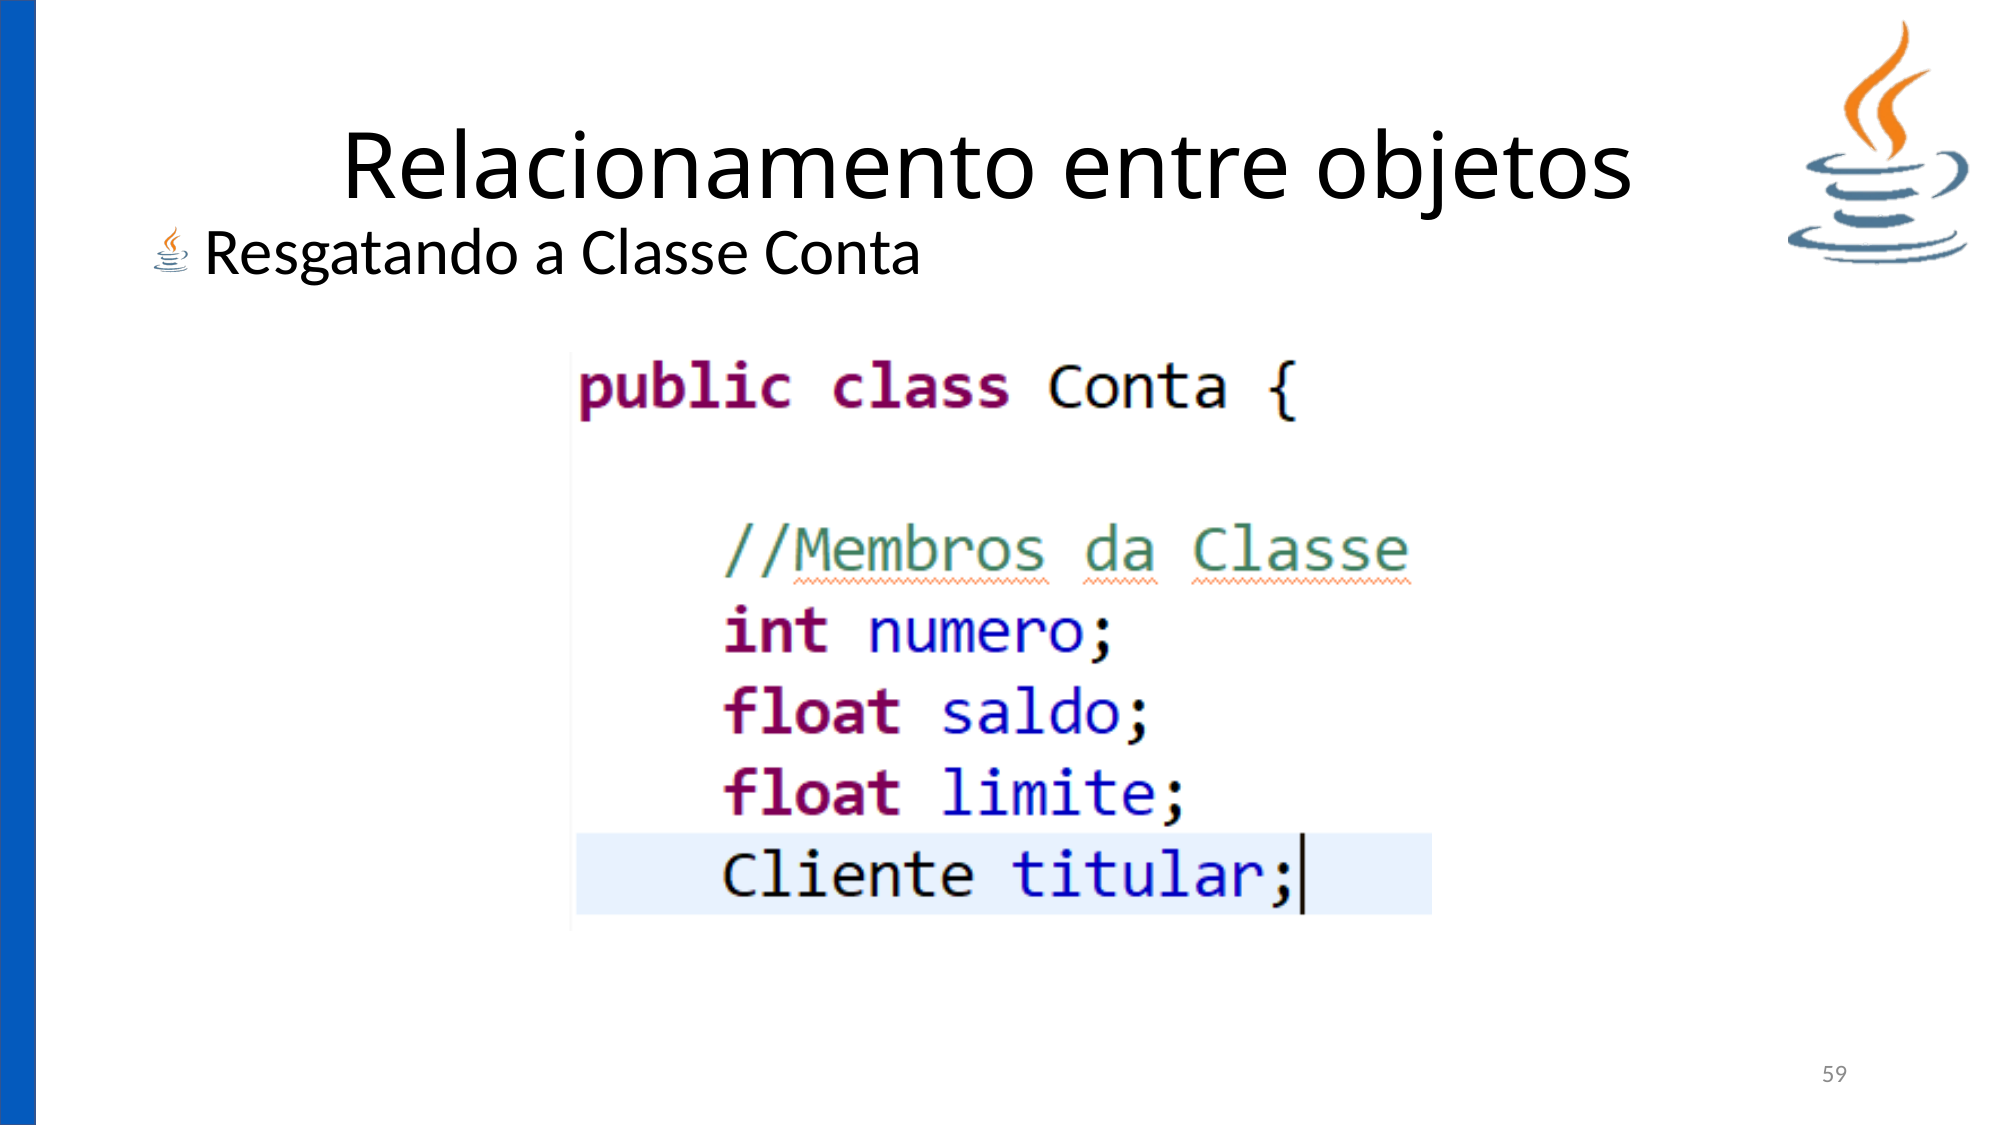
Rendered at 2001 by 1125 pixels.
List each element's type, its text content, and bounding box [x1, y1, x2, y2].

title Relacionamento entre objetos [137, 59, 1779, 209]
text_box Resgatando a Classe Conta [137, 209, 1863, 315]
slide_number 59 [1412, 1042, 1863, 1103]
picture [568, 352, 1432, 931]
picture [1779, 15, 1982, 270]
picture [152, 225, 190, 273]
text_box [0, 0, 36, 1125]
